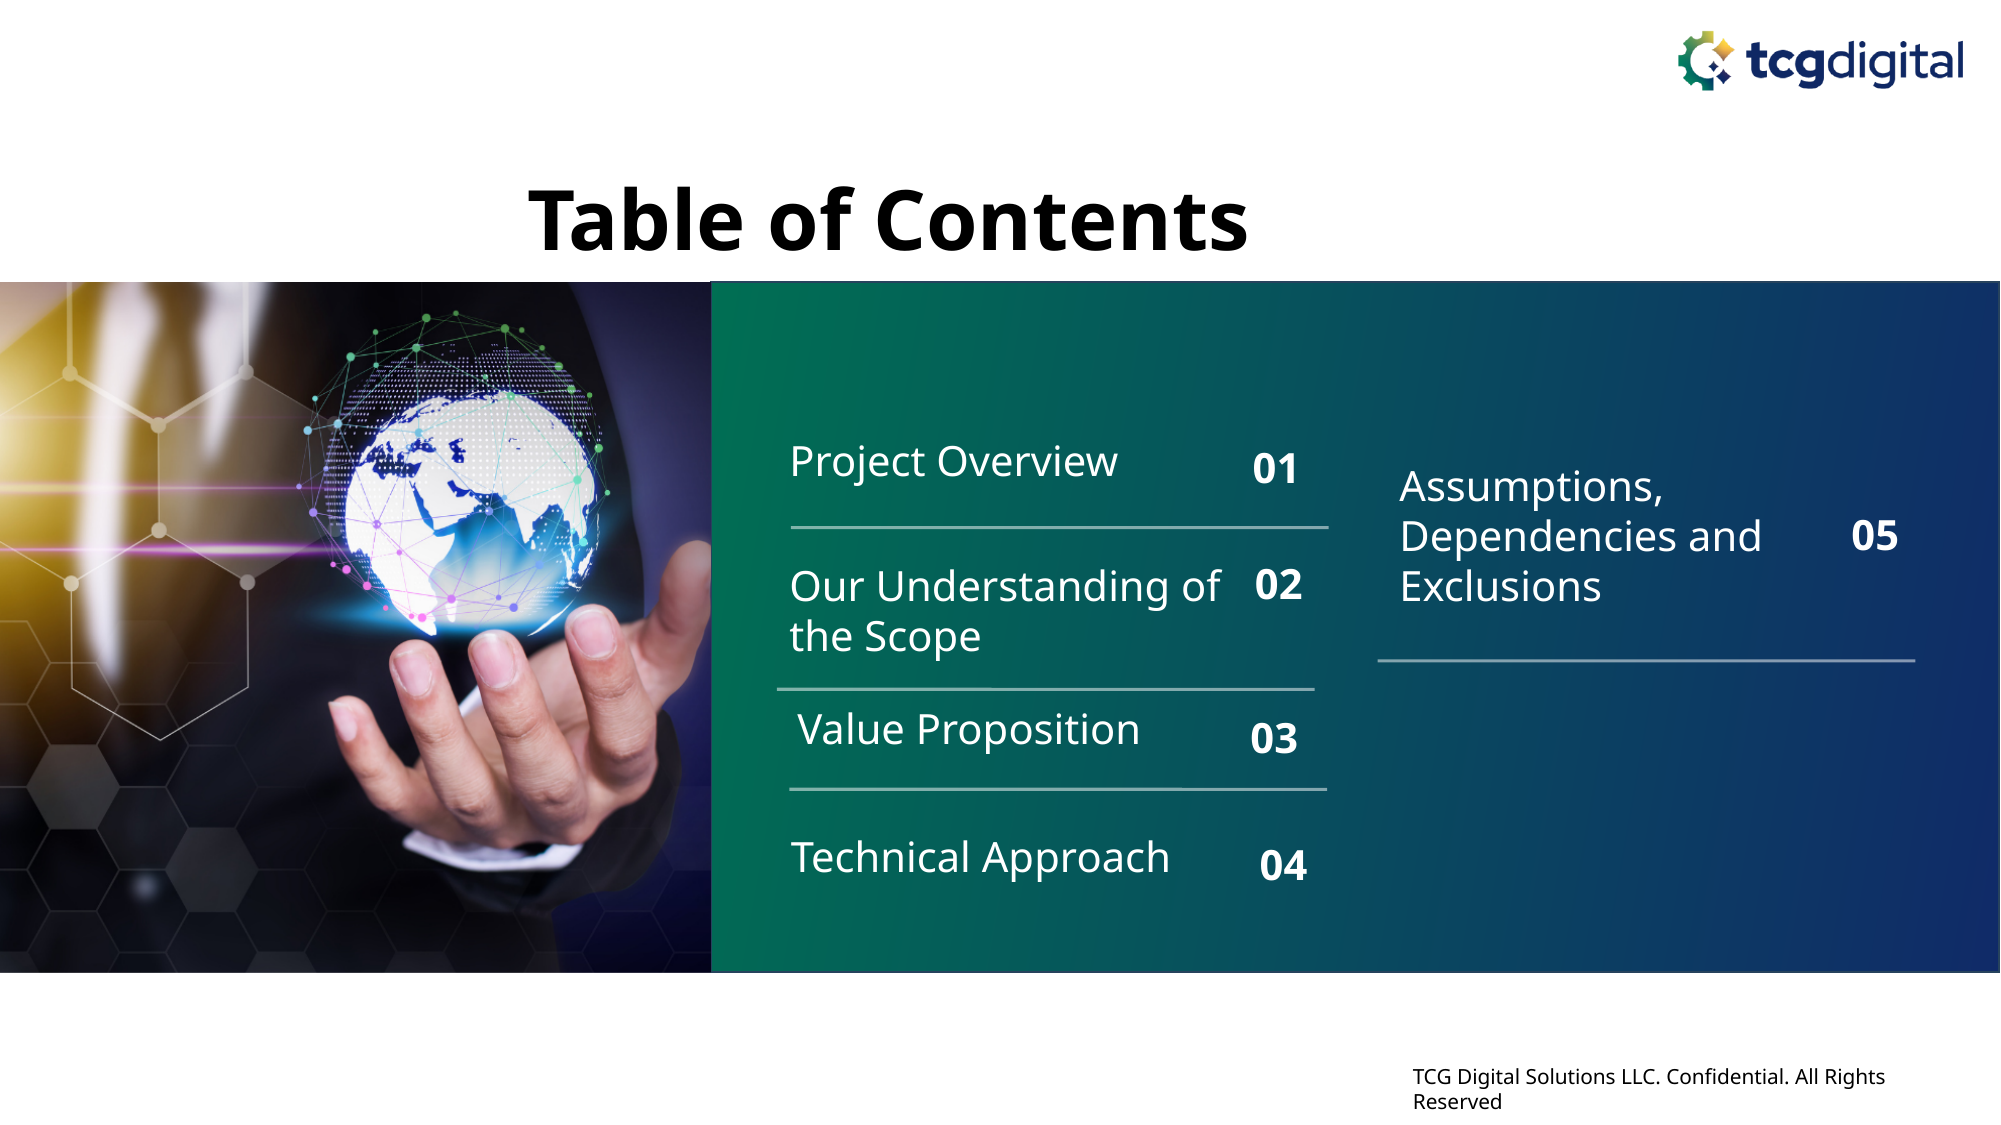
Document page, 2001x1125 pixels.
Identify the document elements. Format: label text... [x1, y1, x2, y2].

text_box Technical Approach [790, 830, 1197, 881]
text_box Table of Contents [527, 124, 1457, 267]
picture [0, 281, 711, 973]
text_box Value Proposition [797, 703, 1203, 754]
text_box 01 [1238, 441, 1315, 492]
text_box 05 [1837, 508, 1914, 560]
text_box [711, 281, 2000, 973]
text_box Assumptions, Dependencies and Exclusions [1399, 459, 1894, 611]
text_box Our Understanding of the Scope [789, 559, 1242, 660]
picture [1673, 27, 1963, 95]
text_box Project Overview [789, 434, 1195, 485]
text_box 03 [1236, 711, 1313, 763]
text_box 02 [1241, 557, 1317, 608]
text_box 04 [1184, 838, 1384, 889]
